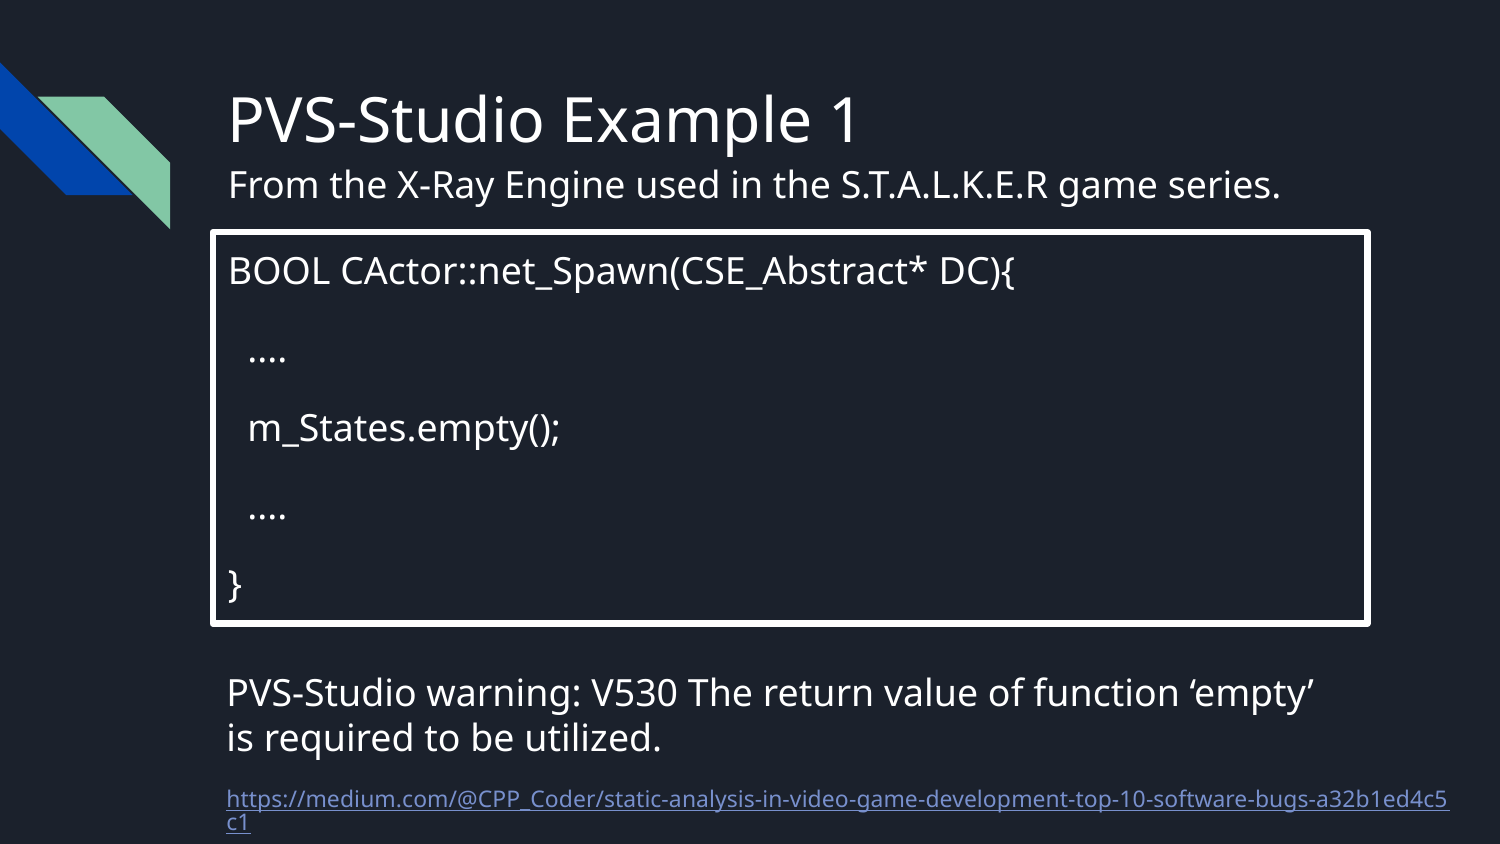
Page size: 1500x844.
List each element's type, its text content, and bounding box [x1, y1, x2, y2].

text_box PVS-Studio warning: V530 The return value of function ‘empty’ is required to be utilized. [211, 654, 1367, 763]
text_box https://medium.com/@CPP_Coder/static-analysis-in-video-game-development-top-10-software-bugs-a32b1ed4c5c1 [211, 770, 1467, 832]
list BOOL CActor::net_Spawn(CSE_Abstract* DC){ .... m_States.empty(); .... } [212, 232, 1368, 624]
title PVS-Studio Example 1 From the X-Ray Engine used in the S.T.A.L.K.E.R game series. [212, 64, 1368, 215]
